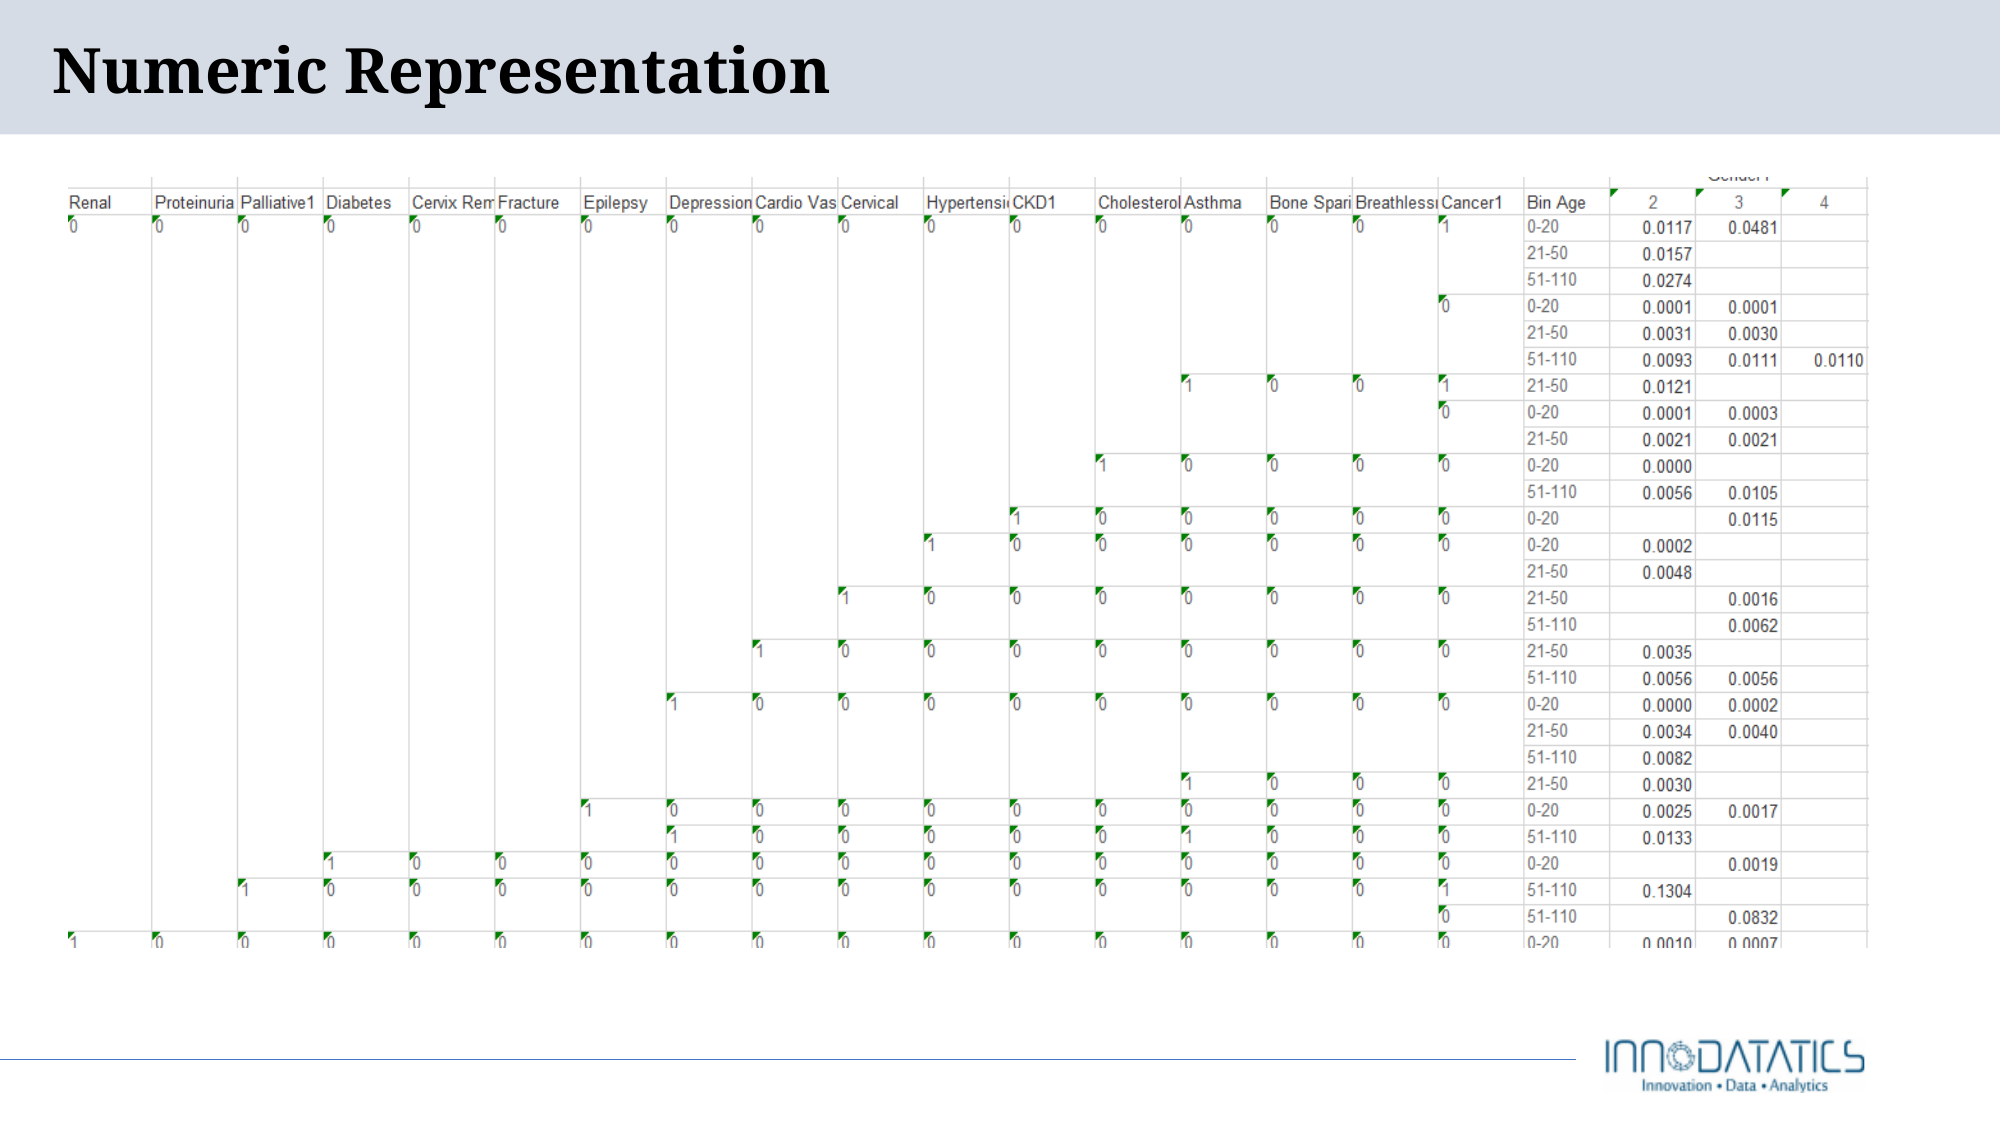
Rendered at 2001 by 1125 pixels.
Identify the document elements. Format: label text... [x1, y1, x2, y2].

picture [1603, 1038, 1865, 1093]
picture [68, 177, 1869, 948]
title Numeric Representation [37, 31, 1763, 115]
